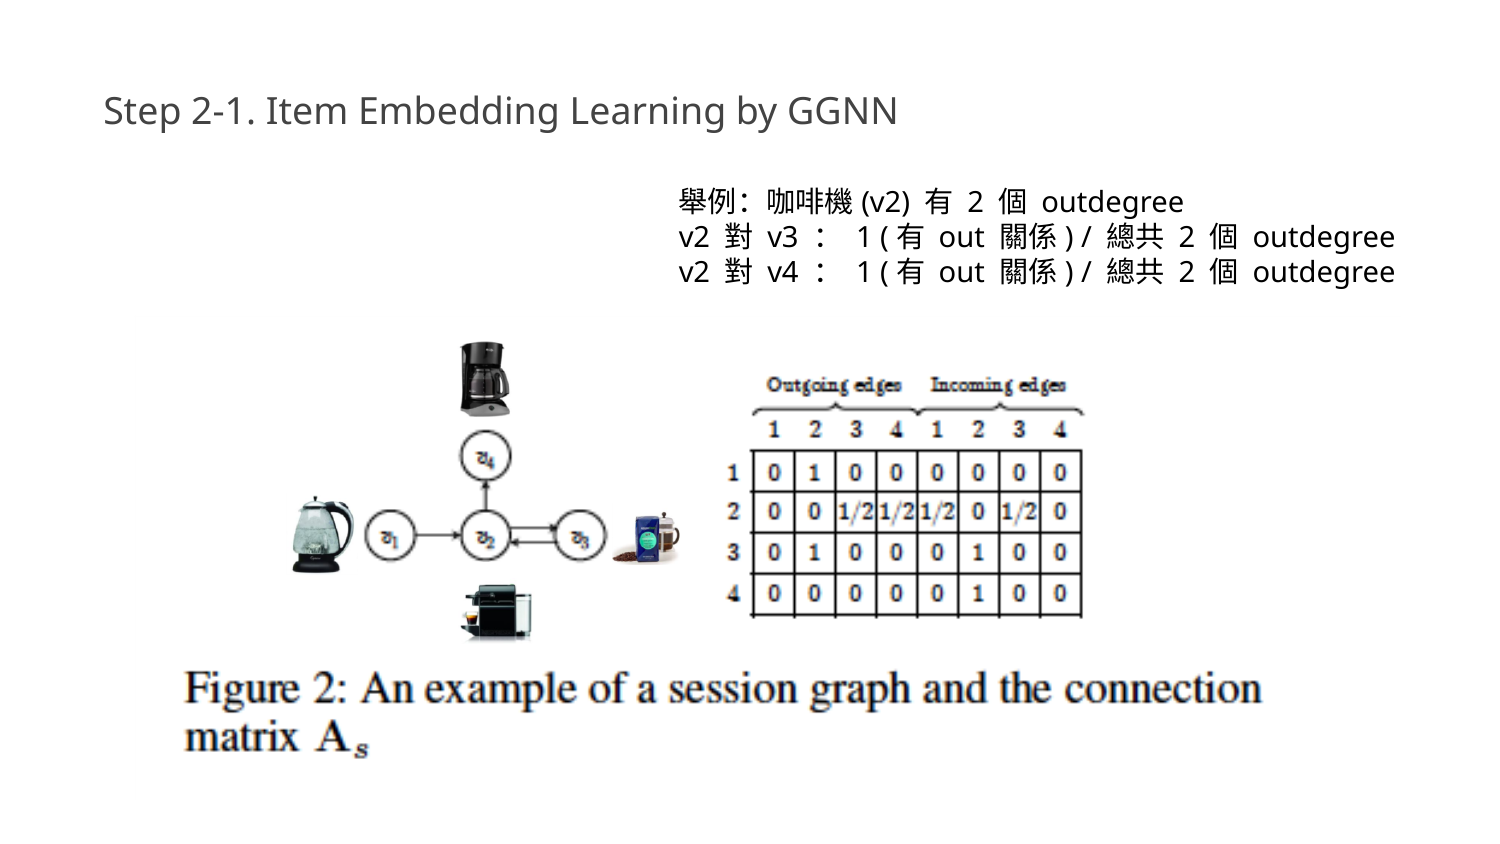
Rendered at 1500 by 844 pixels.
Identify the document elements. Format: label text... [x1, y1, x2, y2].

picture [134, 315, 1401, 800]
list Step 2-1. Item Embedding Learning by GGNN [103, 81, 1407, 168]
text_box 舉例：咖啡機(v2) 有 2 個 outdegree v2 對 v3 ： 1 (有 out 關係) / 總共 2 個 outdegree v2 對 v4 ： 1 (有 out 關係) / 總共 2 個 outdegree [663, 168, 1451, 299]
